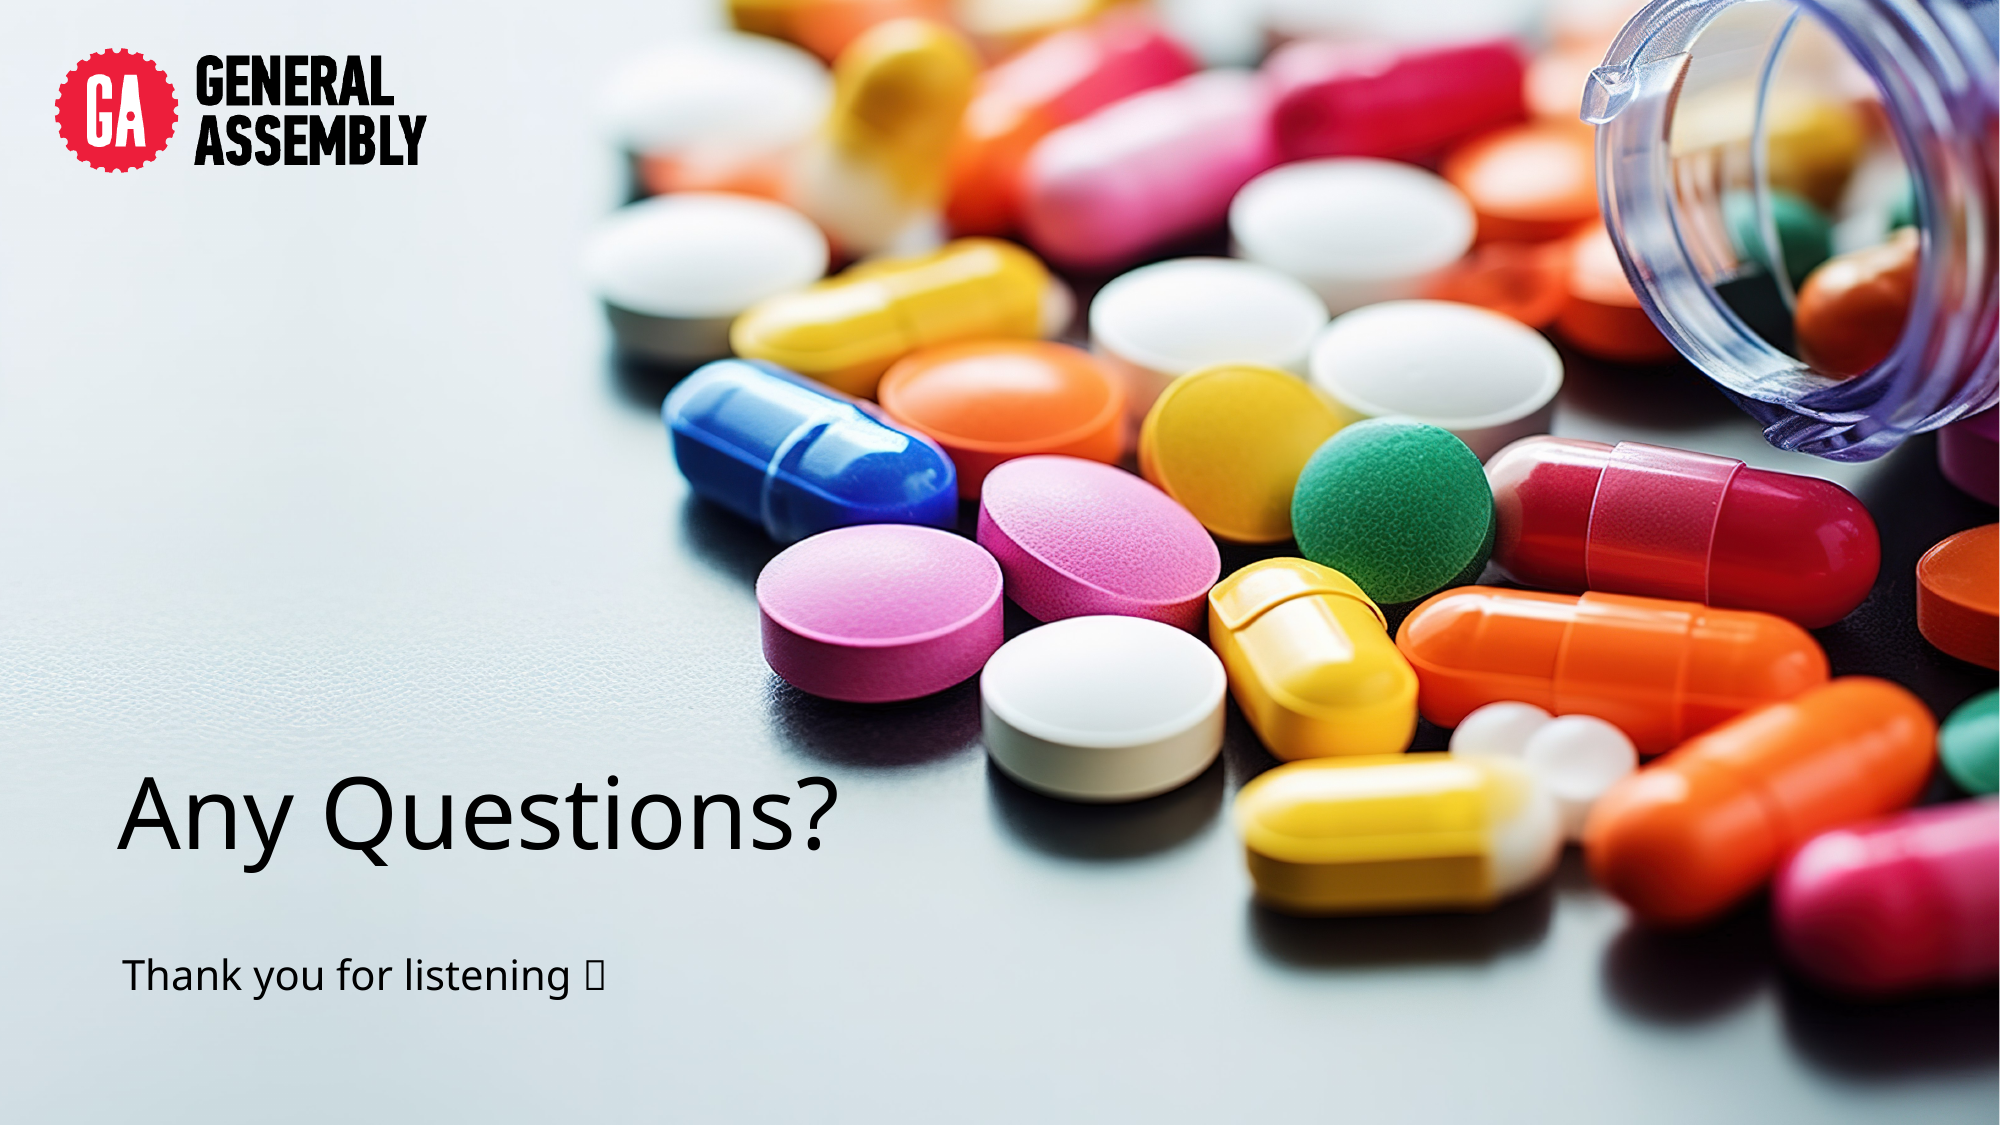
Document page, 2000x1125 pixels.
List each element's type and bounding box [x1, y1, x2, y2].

text_box [0, 0, 2000, 1125]
picture [54, 47, 428, 174]
